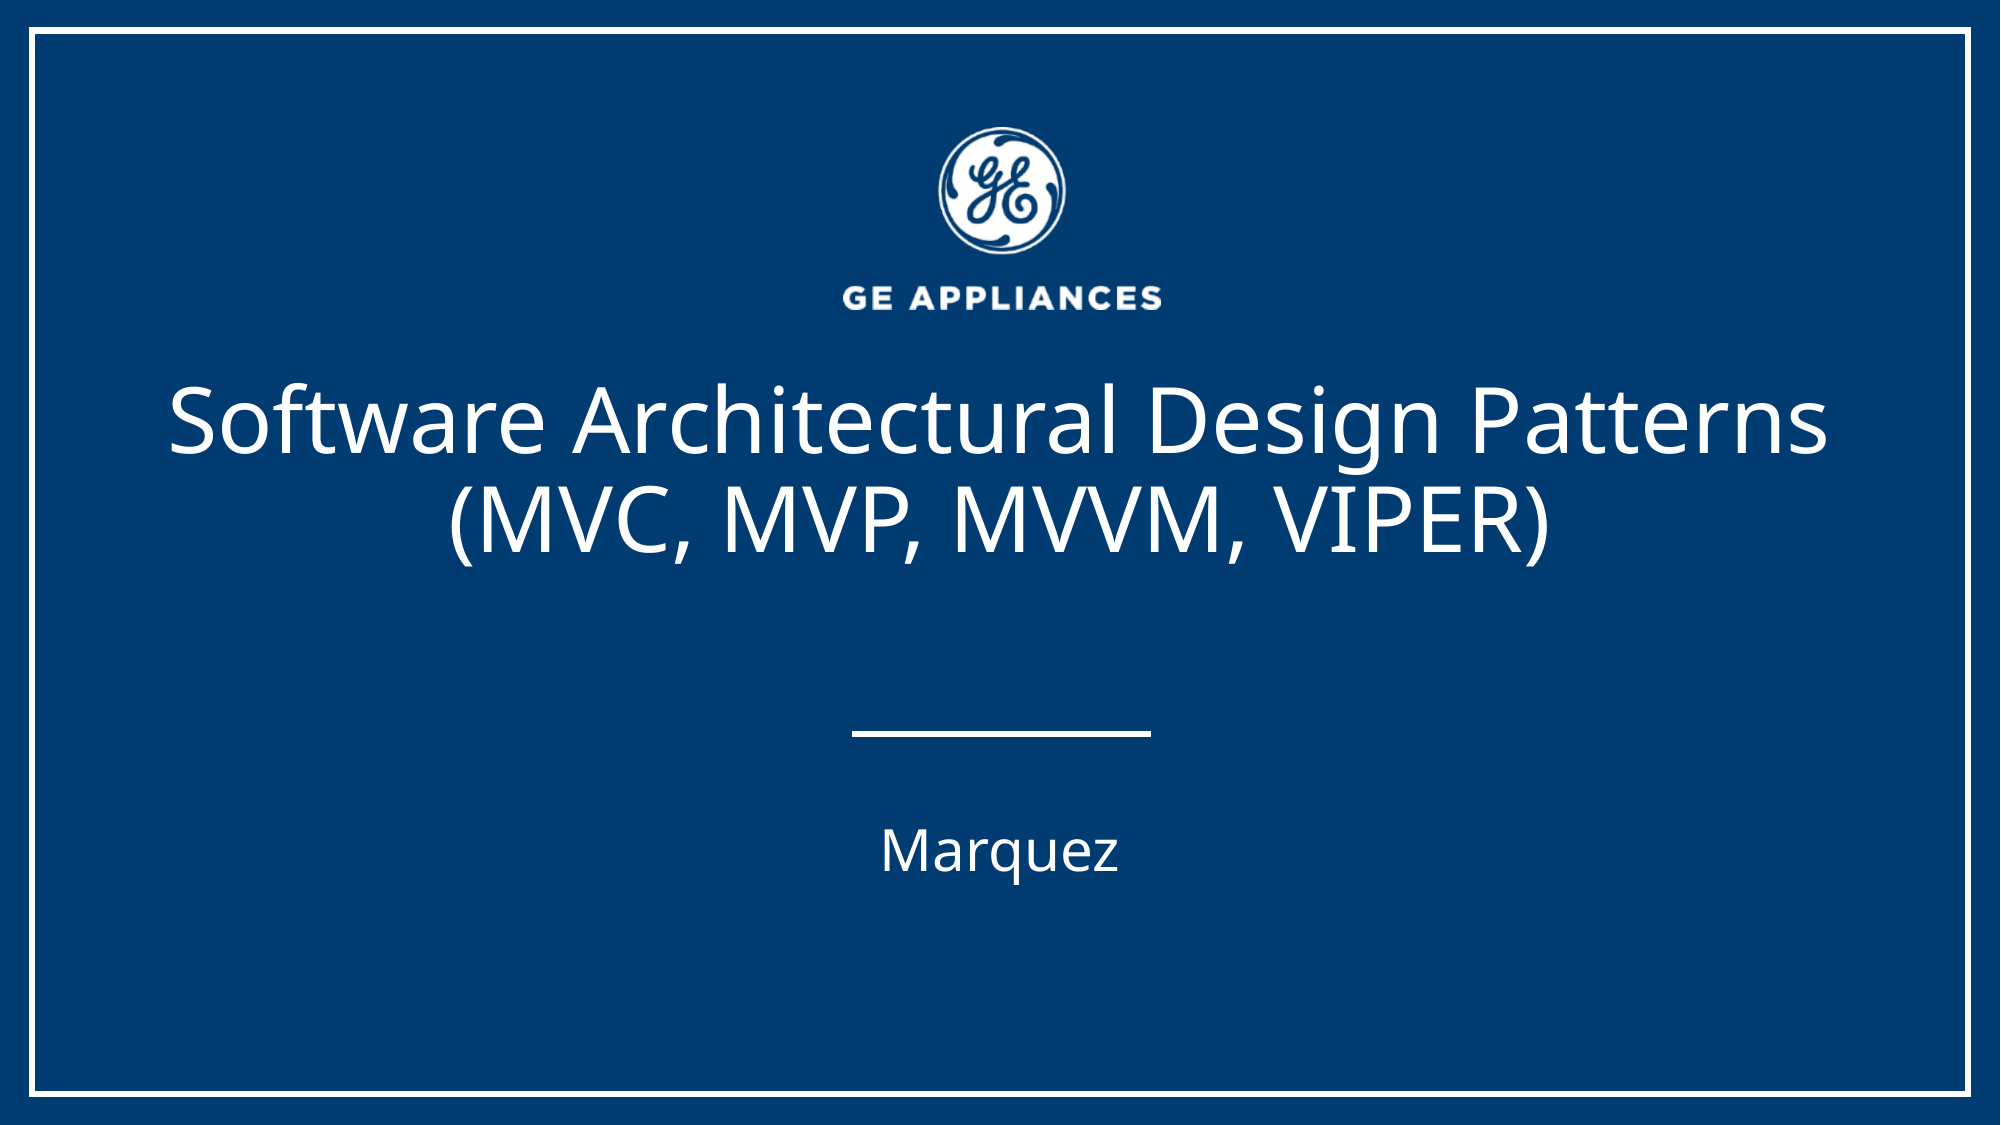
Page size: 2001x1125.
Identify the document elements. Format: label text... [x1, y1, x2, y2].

picture [843, 127, 1161, 310]
title Software Architectural Design Patterns (MVC, MVP, MVVM, VIPER) [55, 374, 1945, 616]
subtitle Marquez [69, 812, 1931, 935]
